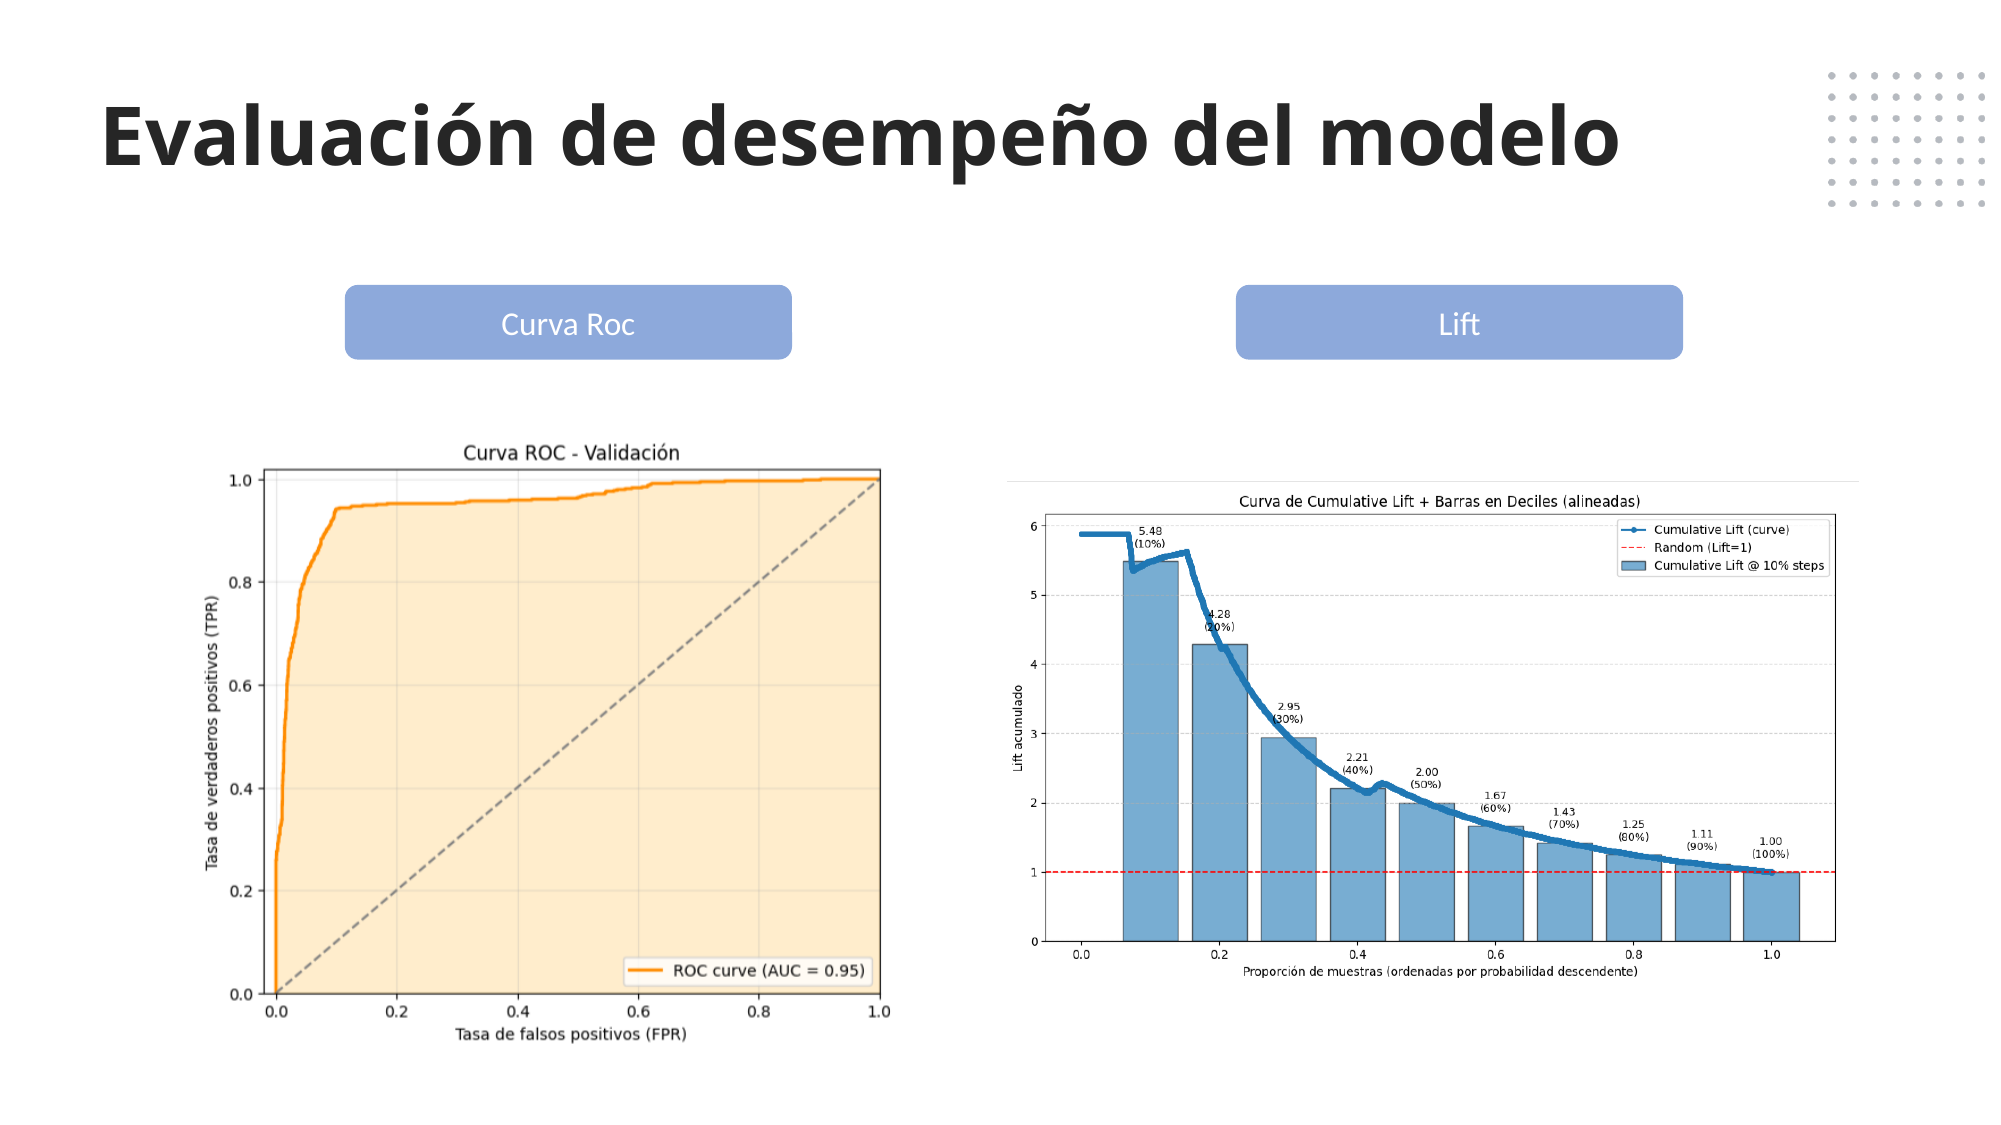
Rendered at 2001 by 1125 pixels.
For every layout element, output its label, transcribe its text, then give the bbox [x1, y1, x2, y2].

picture [1007, 481, 1859, 988]
title Evaluación de desempeño del modelo [99, 44, 1900, 233]
text_box Curva Roc [345, 285, 791, 359]
picture [174, 431, 932, 1046]
text_box Lift [1237, 285, 1683, 359]
